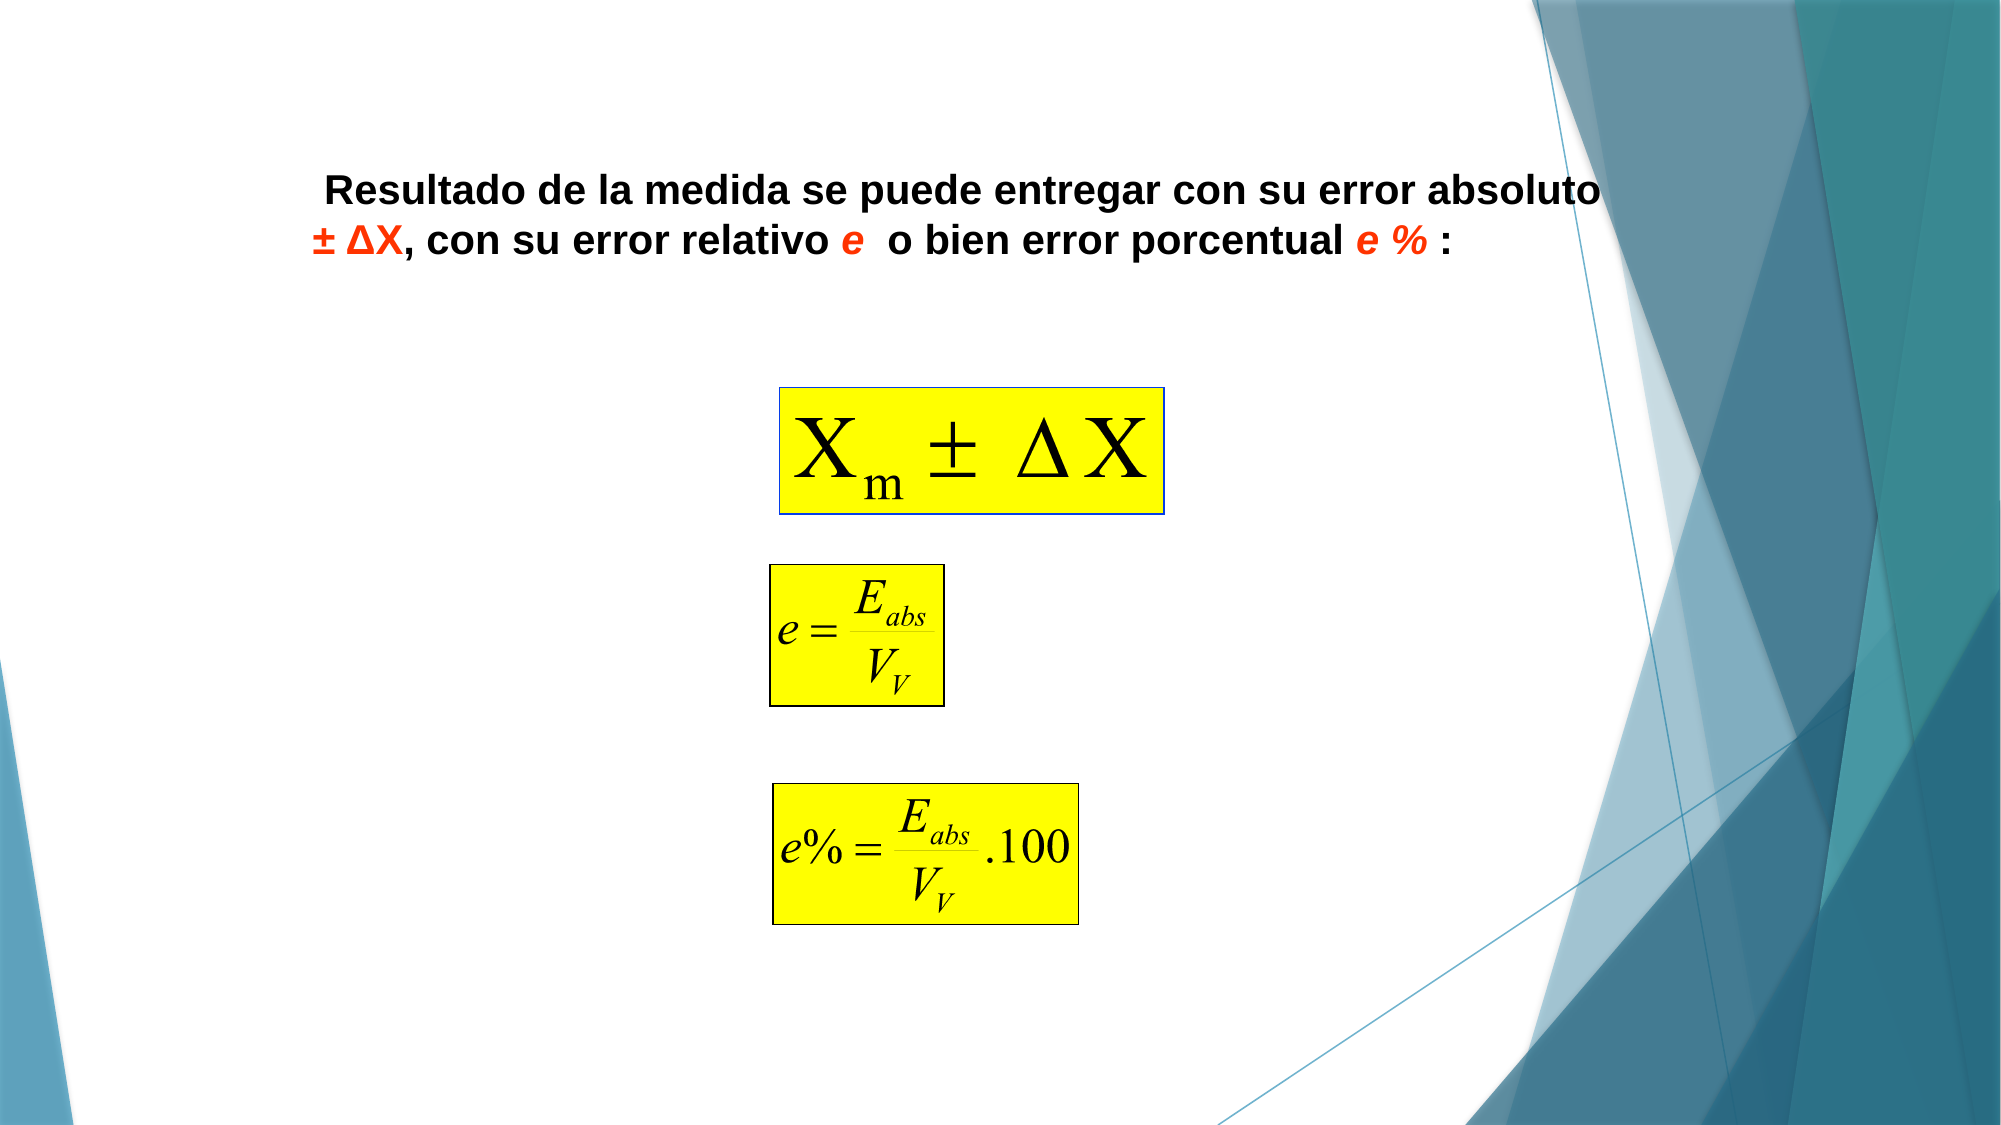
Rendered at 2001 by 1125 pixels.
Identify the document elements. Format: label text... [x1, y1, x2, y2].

picture [770, 564, 944, 706]
text_box Resultado de la medida se puede entregar con su error absoluto ± ΔX, con su error relativo e o bien error porcentual e % : [297, 155, 1679, 272]
picture [779, 387, 1164, 515]
picture [773, 783, 1079, 925]
